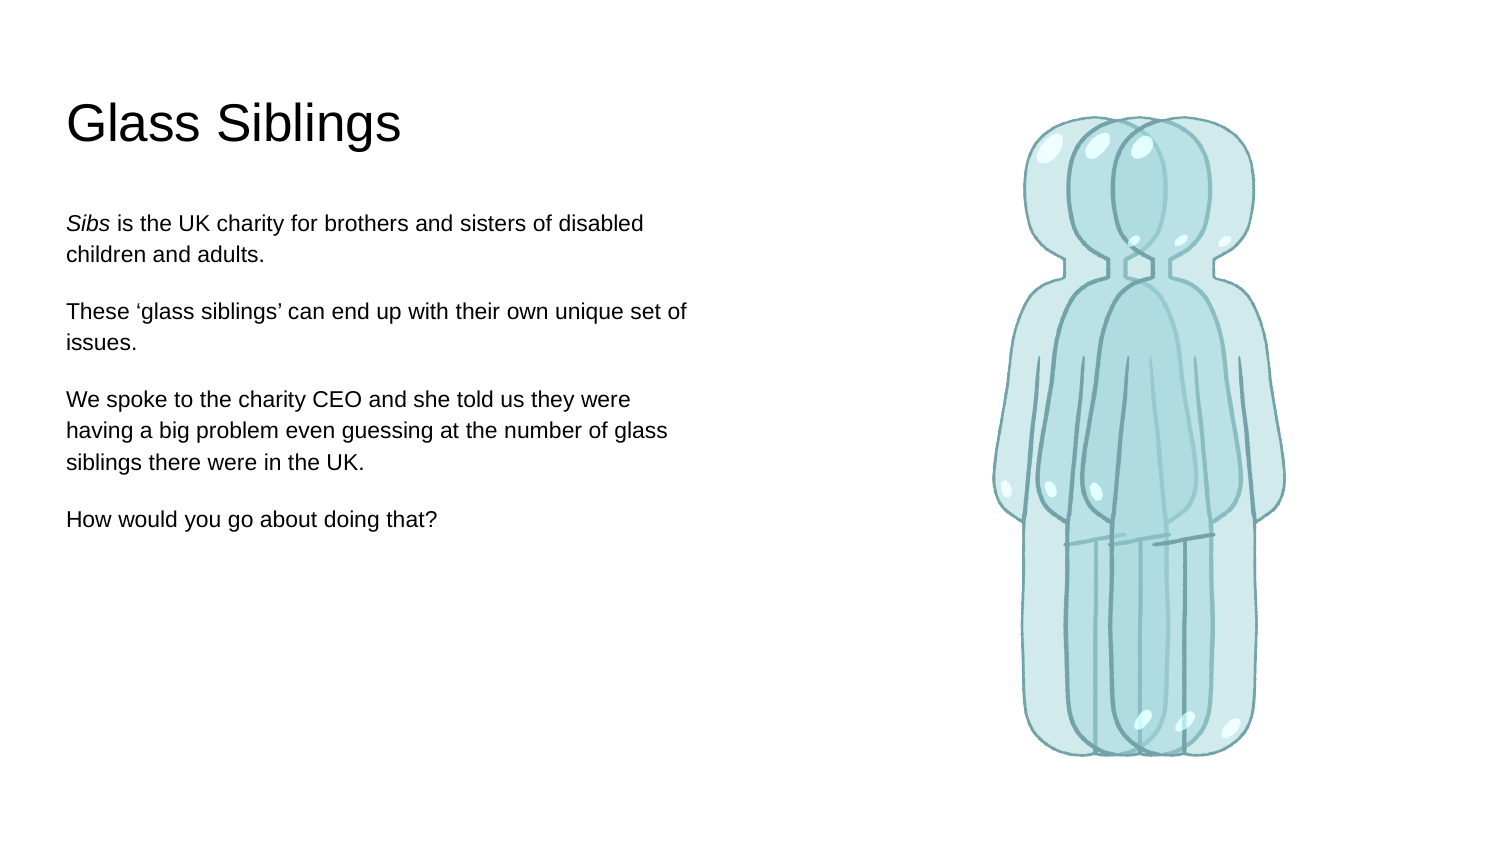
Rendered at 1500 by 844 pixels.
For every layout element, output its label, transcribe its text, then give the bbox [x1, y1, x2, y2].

list Sibs is the UK charity for brothers and sisters of disabled children and adults. These ‘glass siblings’ can end up with their own unique set of issues. We spoke to the charity CEO and she told us they were having a big problem even guessing at the number of glass siblings there were in the UK. How would you go about doing that? [51, 189, 708, 750]
picture [992, 116, 1286, 758]
title Glass Siblings [51, 72, 1449, 167]
